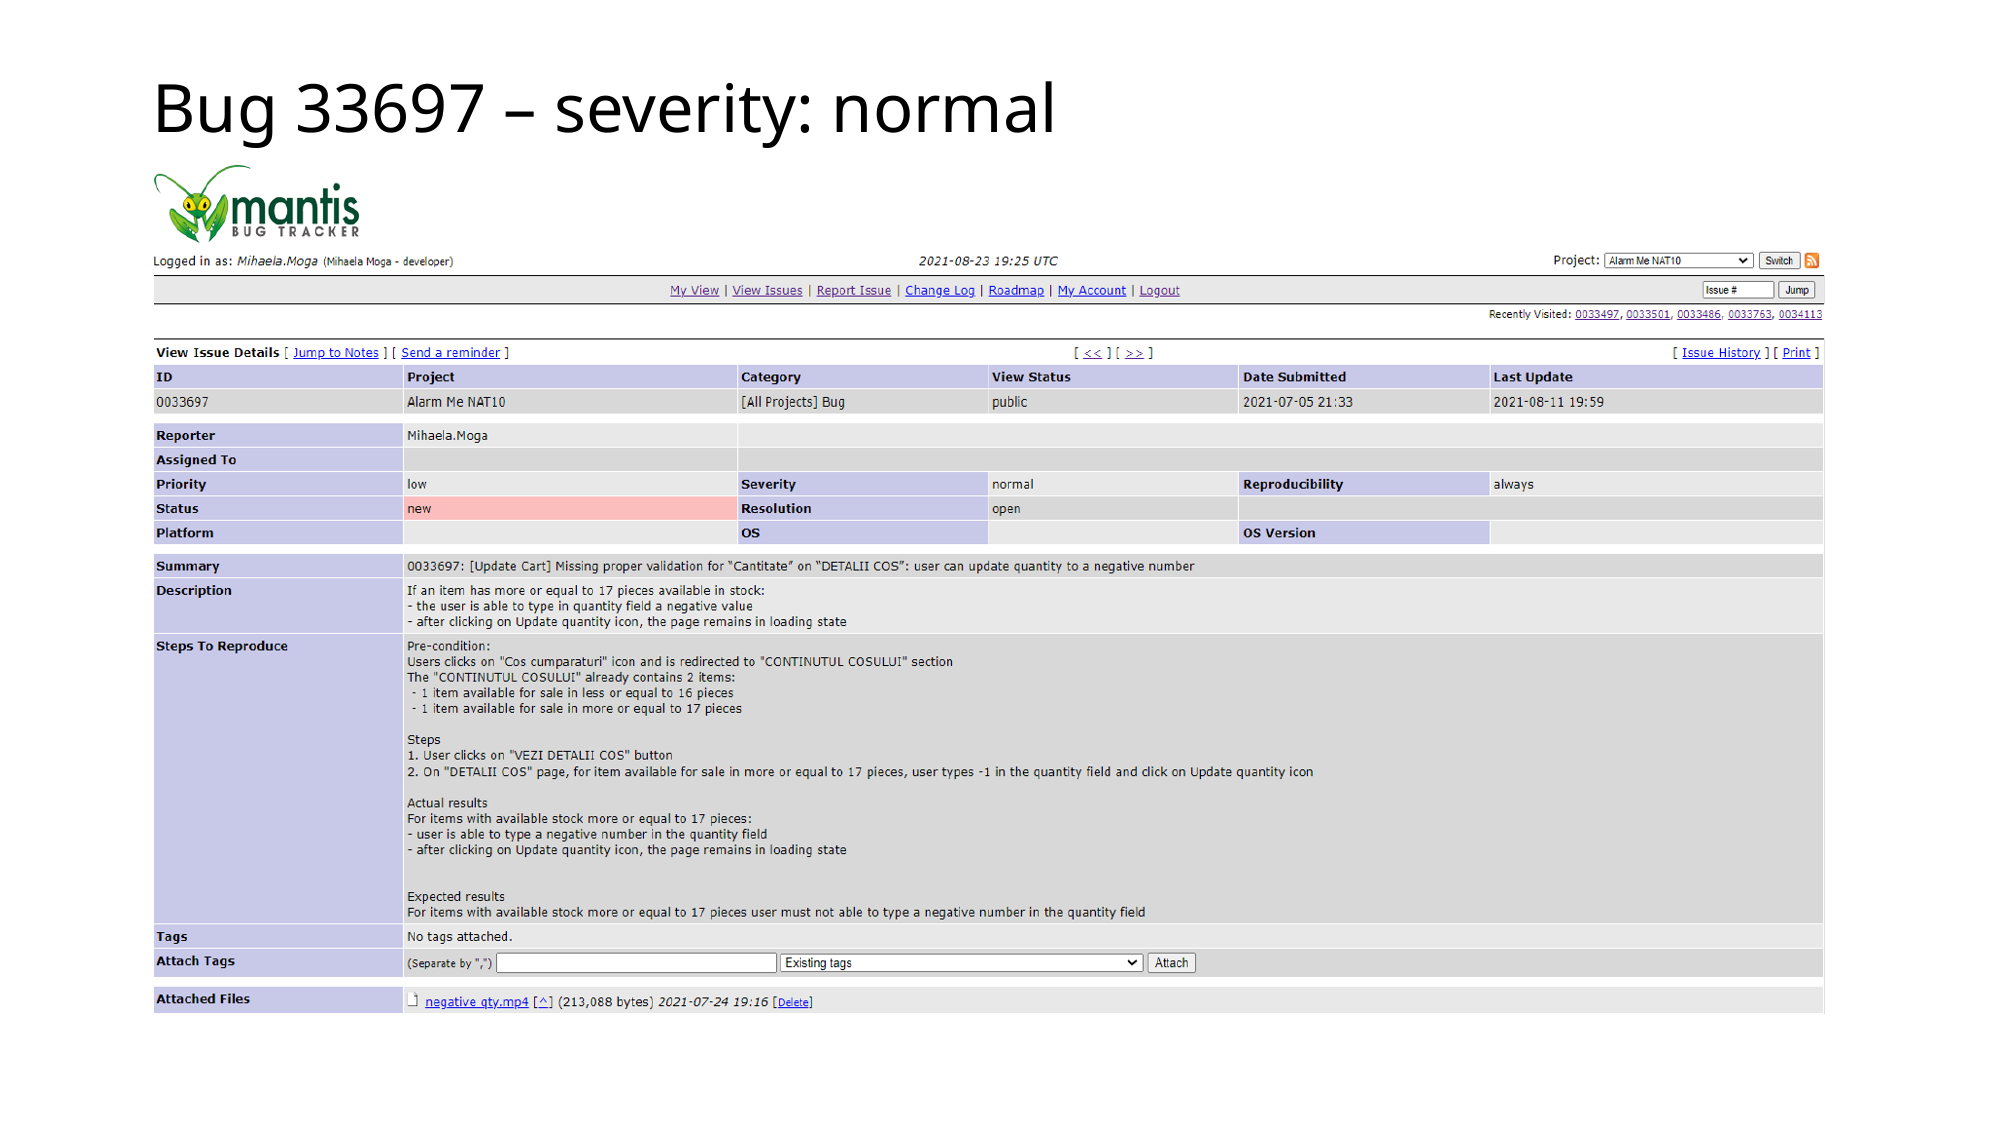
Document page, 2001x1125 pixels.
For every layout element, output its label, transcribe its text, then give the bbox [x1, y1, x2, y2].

title Bug 33697 – severity: normal [137, 59, 1863, 162]
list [152, 161, 1825, 1014]
